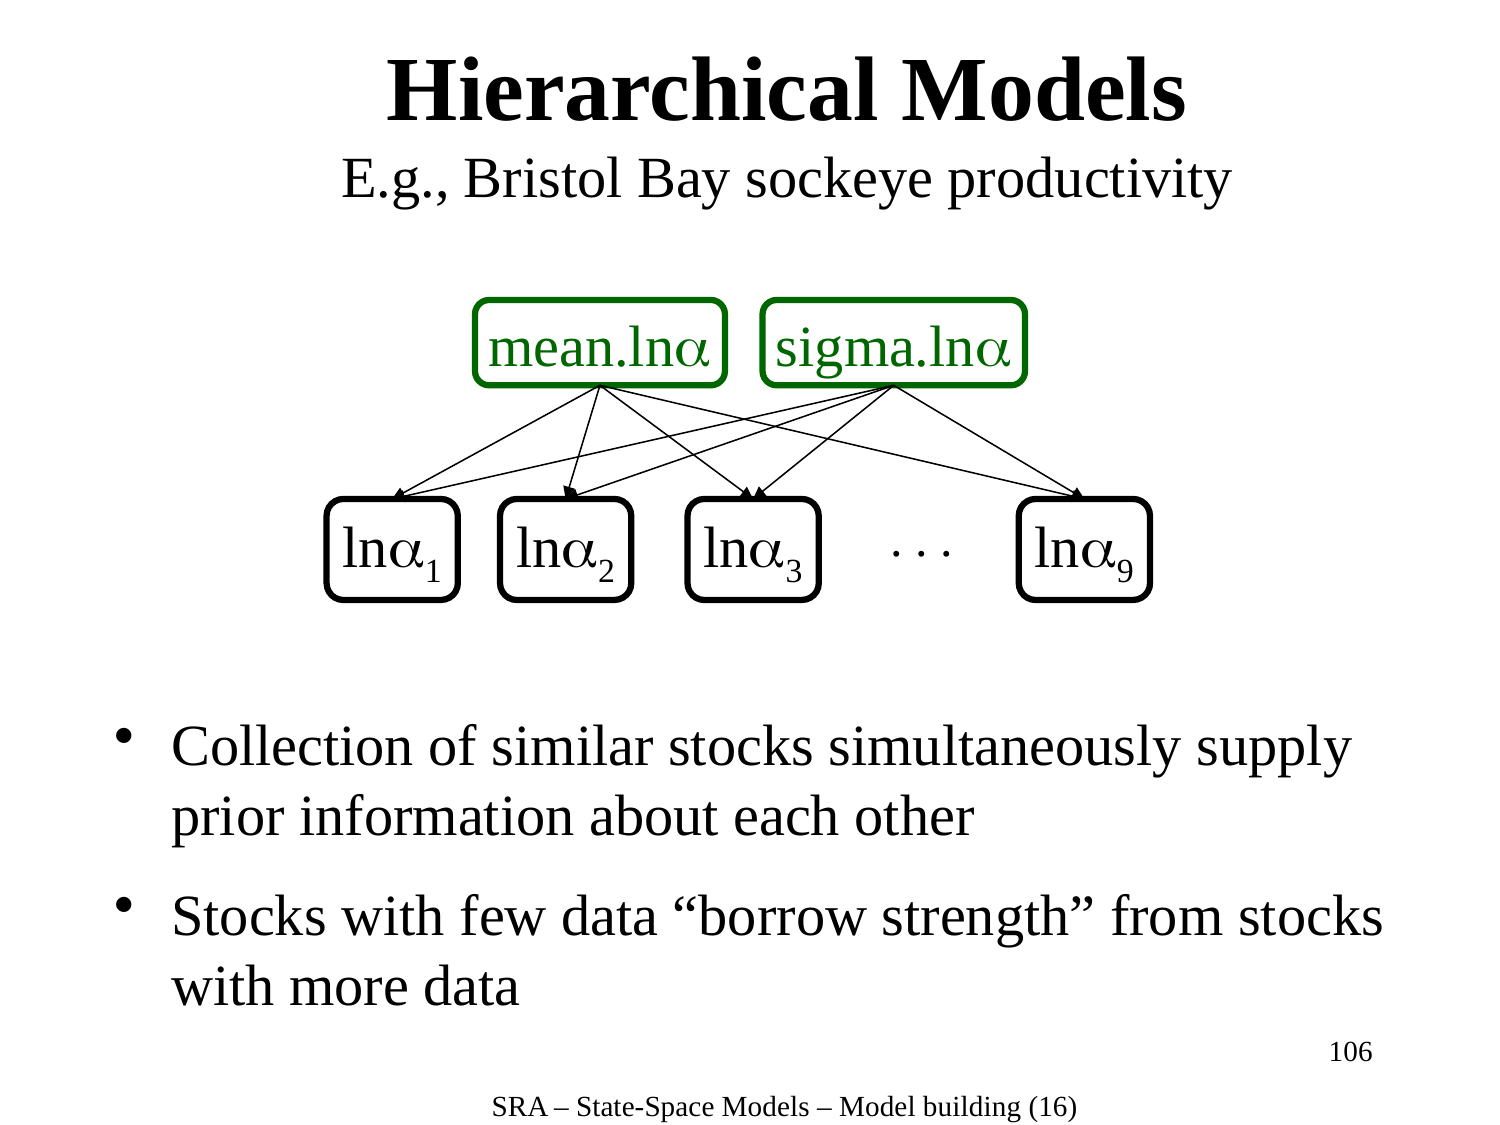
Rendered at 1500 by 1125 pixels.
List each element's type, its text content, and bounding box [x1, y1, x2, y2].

text_box . . . [875, 505, 968, 574]
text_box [599, 388, 1085, 497]
text_box sigma.lna [762, 299, 1026, 385]
text_box SRA – State-Space Models – Model building (16) [372, 1079, 1198, 1121]
list Collection of similar stocks simultaneously supply prior information about each other Stocks with few data “borrow strength” from stocks with more data [99, 699, 1438, 1063]
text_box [391, 388, 596, 497]
text_box lna2 [500, 505, 632, 601]
title Hierarchical Models E.g., Bristol Bay sockeye productivity [149, 12, 1426, 226]
text_box 106 [1074, 1024, 1388, 1100]
text_box lna9 [1018, 498, 1151, 601]
text_box lna3 [687, 506, 819, 601]
text_box lna1 [326, 498, 458, 601]
text_box mean.lna [474, 299, 725, 385]
